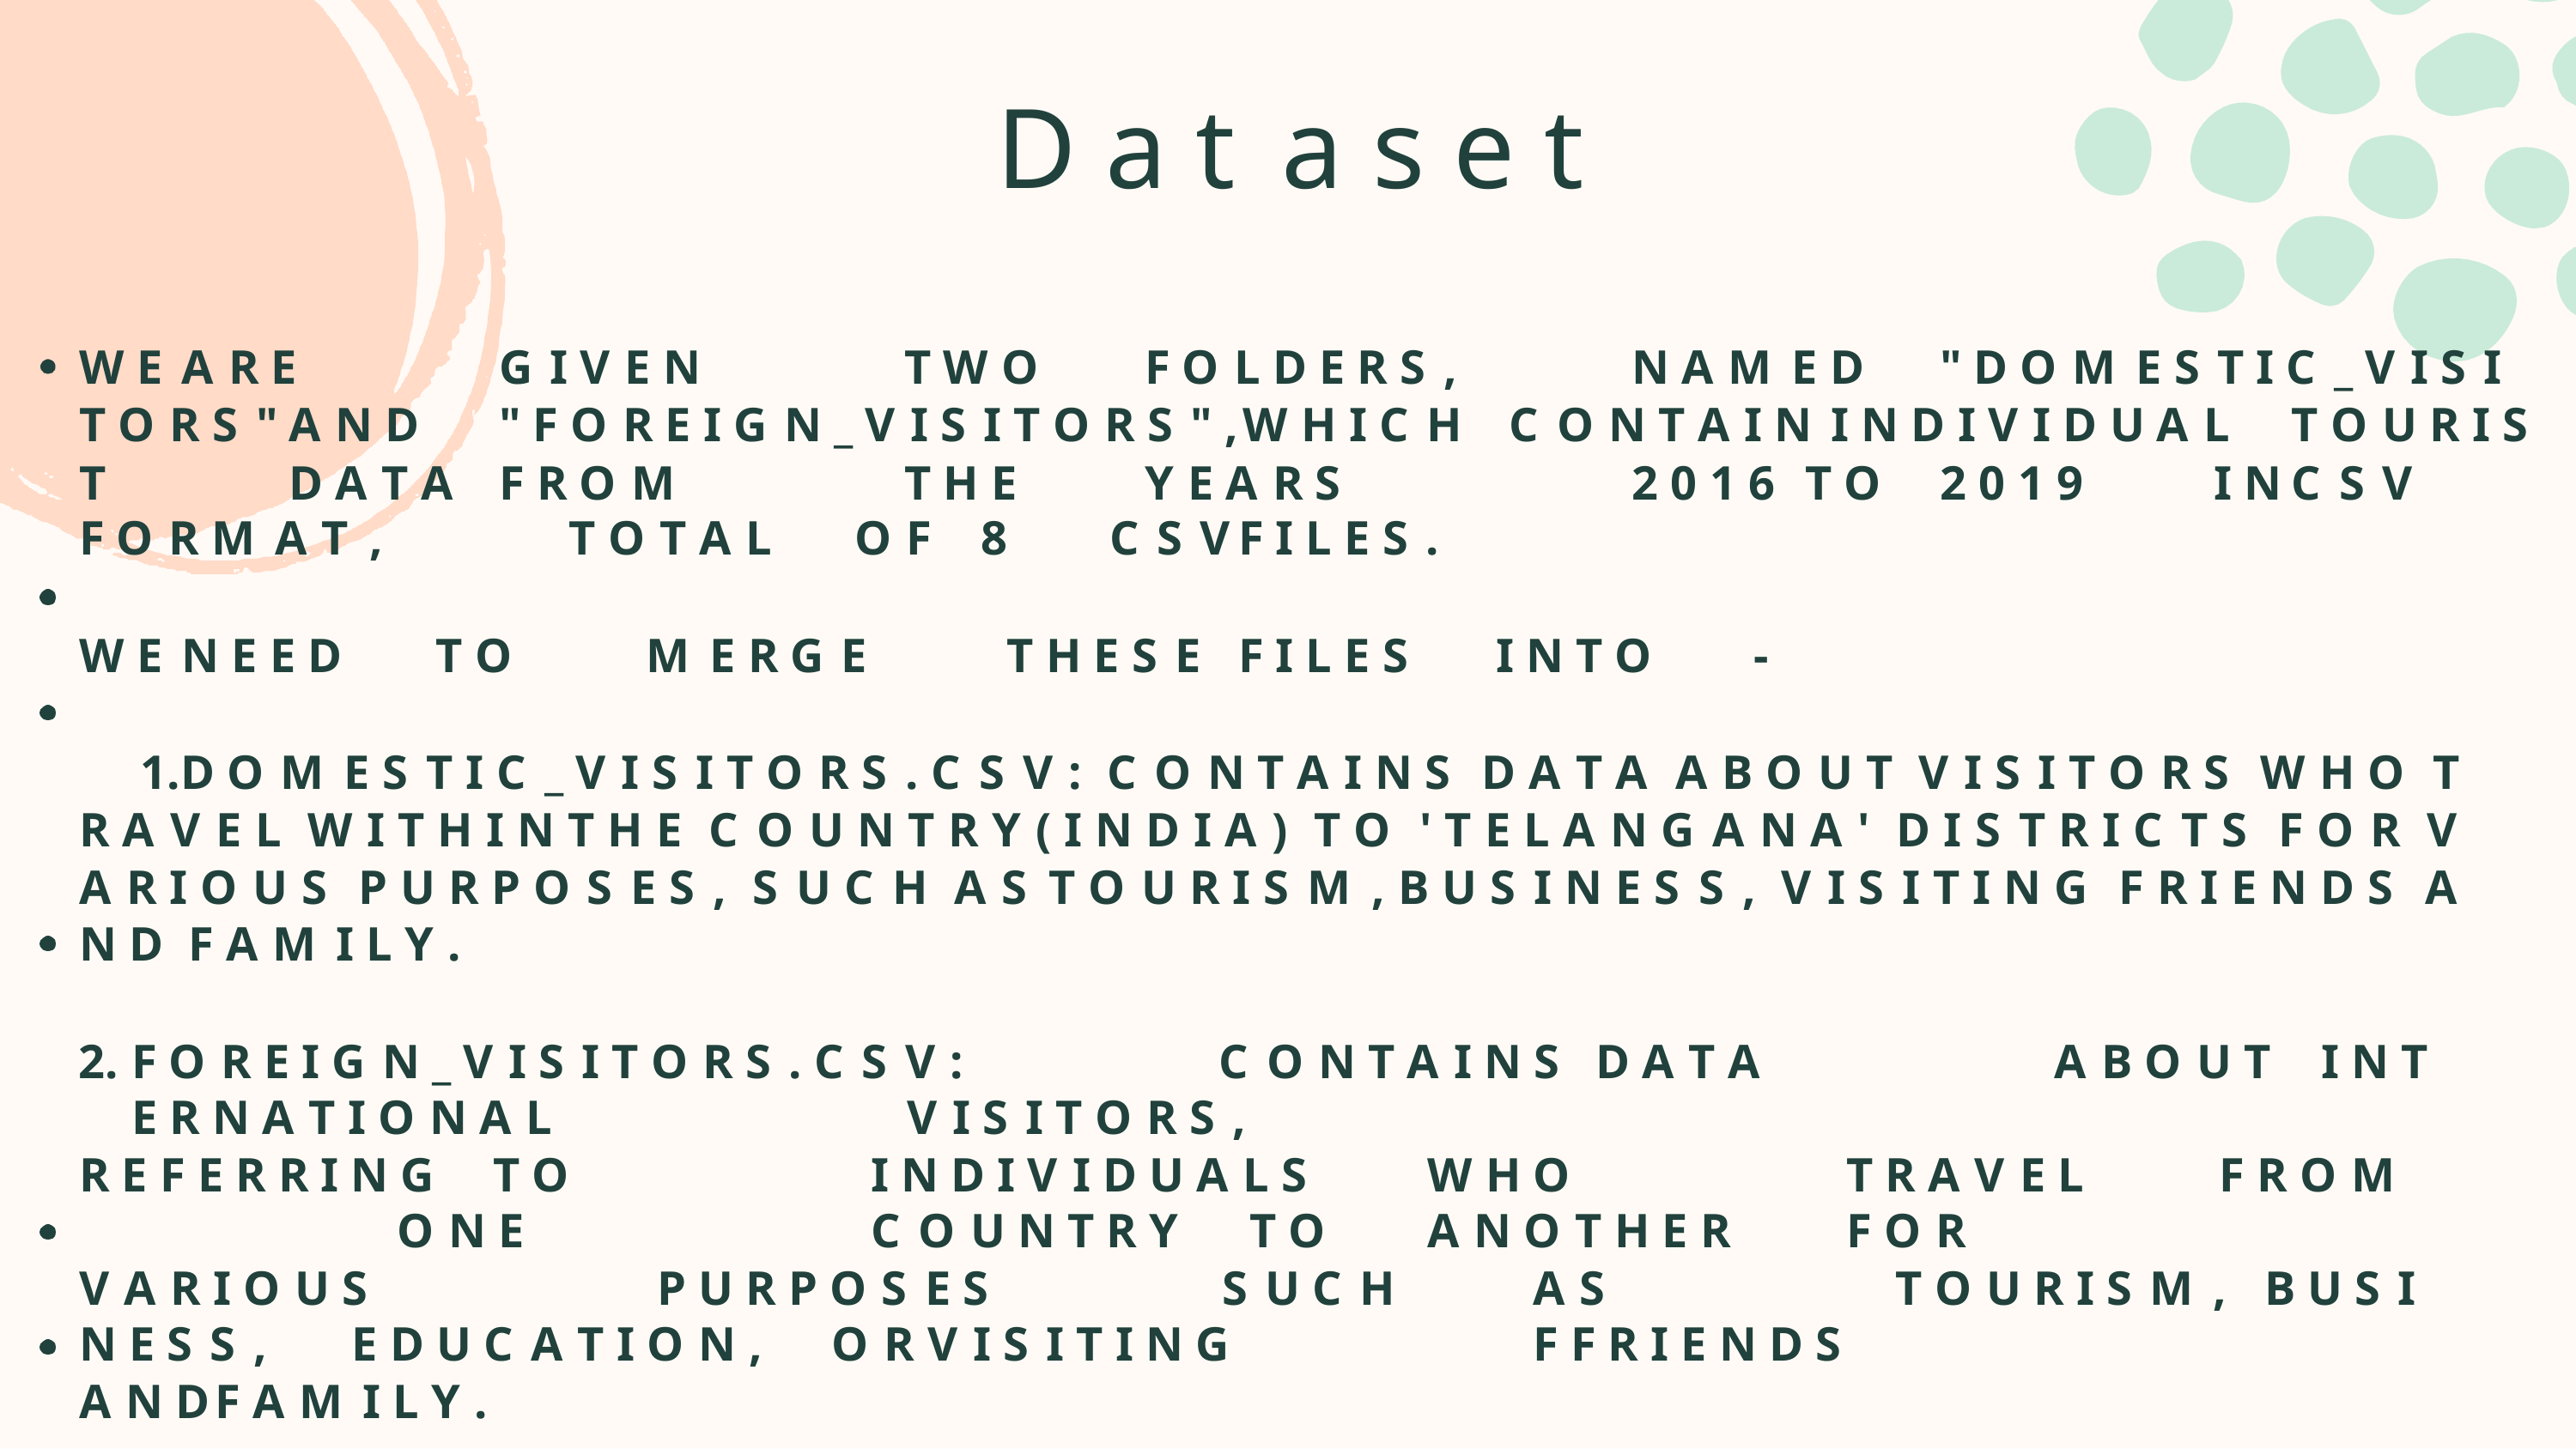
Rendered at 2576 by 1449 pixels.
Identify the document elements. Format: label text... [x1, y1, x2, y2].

picture [39, 589, 56, 605]
text_box [2484, 147, 2570, 229]
text_box [2281, 215, 2375, 306]
text_box [2369, 0, 2432, 15]
title D a t a s e t [509, 76, 2281, 321]
text_box [2138, 0, 2233, 76]
picture [39, 1339, 56, 1355]
text_box [2348, 135, 2439, 220]
picture [39, 935, 56, 951]
text_box W E A R E G I V E N T W O F O L D E R S , N A M E D " D O M E S T I C _ V I S I T O R S " A N D " F O R E I G N _ V I S I T O R S " , W H I C H C O N T A I N I N D I V I D U A L T O U R I S T D A T A F R O M T H E Y E A R S 2 0 1 6 T O 2 0 1 9 I N C S V F O R M A T , T O T A L O F 8 C S V F I L E S . W E N E E D T O M E R G E T H E S E F I L E S I N T O - D O M E S T I C _ V I S I T O R S . C S V : C O N T A I N S D A T A A B O U T V I S I T O R S W H O T R A V E L W I T H I N T H E C O U N T R Y ( I N D I A ) T O ' T E L A N G A N A ' D I S T R I C T S F O R V A R I O U S P U R P O S E S , S U C H A S T O U R I S M , B U S I N E S S , V I S I T I N G F R I E N D S A N D F A M I L Y . F O R E I G N _ V I S I T O R S . C S V : C O N T A I N S D A T A A B O U T I N T E R N A T I O N A L V I S I T O R S , R E F E R R I N G T O I N D I V I D U A L S W H O T R A V E L F R O M O N E C O U N T R Y T O A N O T H E R F O R V A R I O U S P U R P O S E S S U C H A S T O U R I S M , B U S I N E S S , E D U C A T I O N , O R V I S I T I N G F F R I E N D S A N D F A M I L Y . B O T H O F T H E S E F I L E S C O N T A I N N U L L V A L U E S . I H A V E A L S O U S E D C E N S U S 2 0 1 1 T E L A N G A N A D A T A A S W E L L . [76, 333, 2540, 1449]
text_box [2281, 121, 2290, 185]
picture [39, 705, 56, 720]
text_box [2415, 33, 2520, 117]
text_box [2556, 246, 2576, 316]
text_box [2281, 18, 2380, 115]
text_box [2552, 36, 2576, 106]
picture [39, 1223, 56, 1240]
picture [0, 0, 506, 574]
text_box [2393, 258, 2518, 333]
